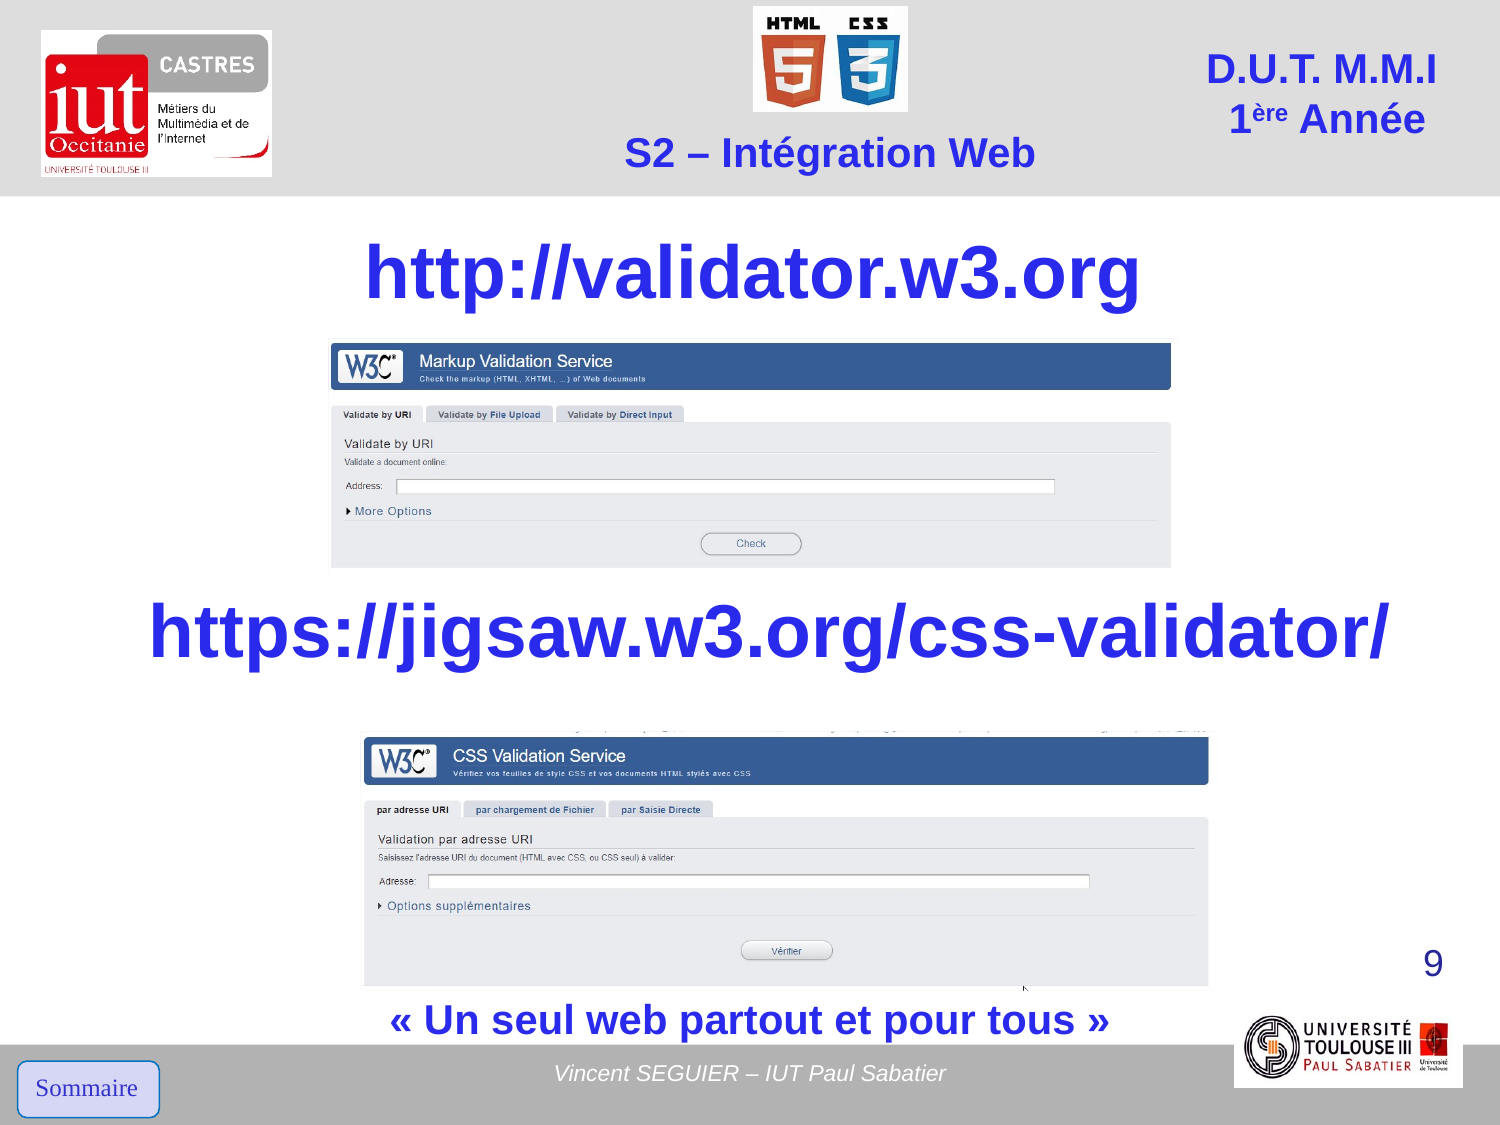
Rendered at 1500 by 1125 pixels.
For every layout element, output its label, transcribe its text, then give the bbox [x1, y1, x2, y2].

text_box https://jigsaw.w3.org/css-validator/ [133, 575, 1407, 680]
picture [360, 731, 1218, 991]
picture [41, 30, 272, 177]
text_box http://validator.w3.org [349, 216, 1159, 322]
picture [753, 6, 908, 112]
picture [328, 338, 1179, 576]
text_box 9 [1316, 884, 1500, 1039]
text_box « Un seul web partout et pour tous » [374, 991, 1126, 1051]
picture [1234, 1003, 1463, 1088]
text_box Vincent SEGUIER – IUT Paul Sabatier [512, 1051, 988, 1103]
